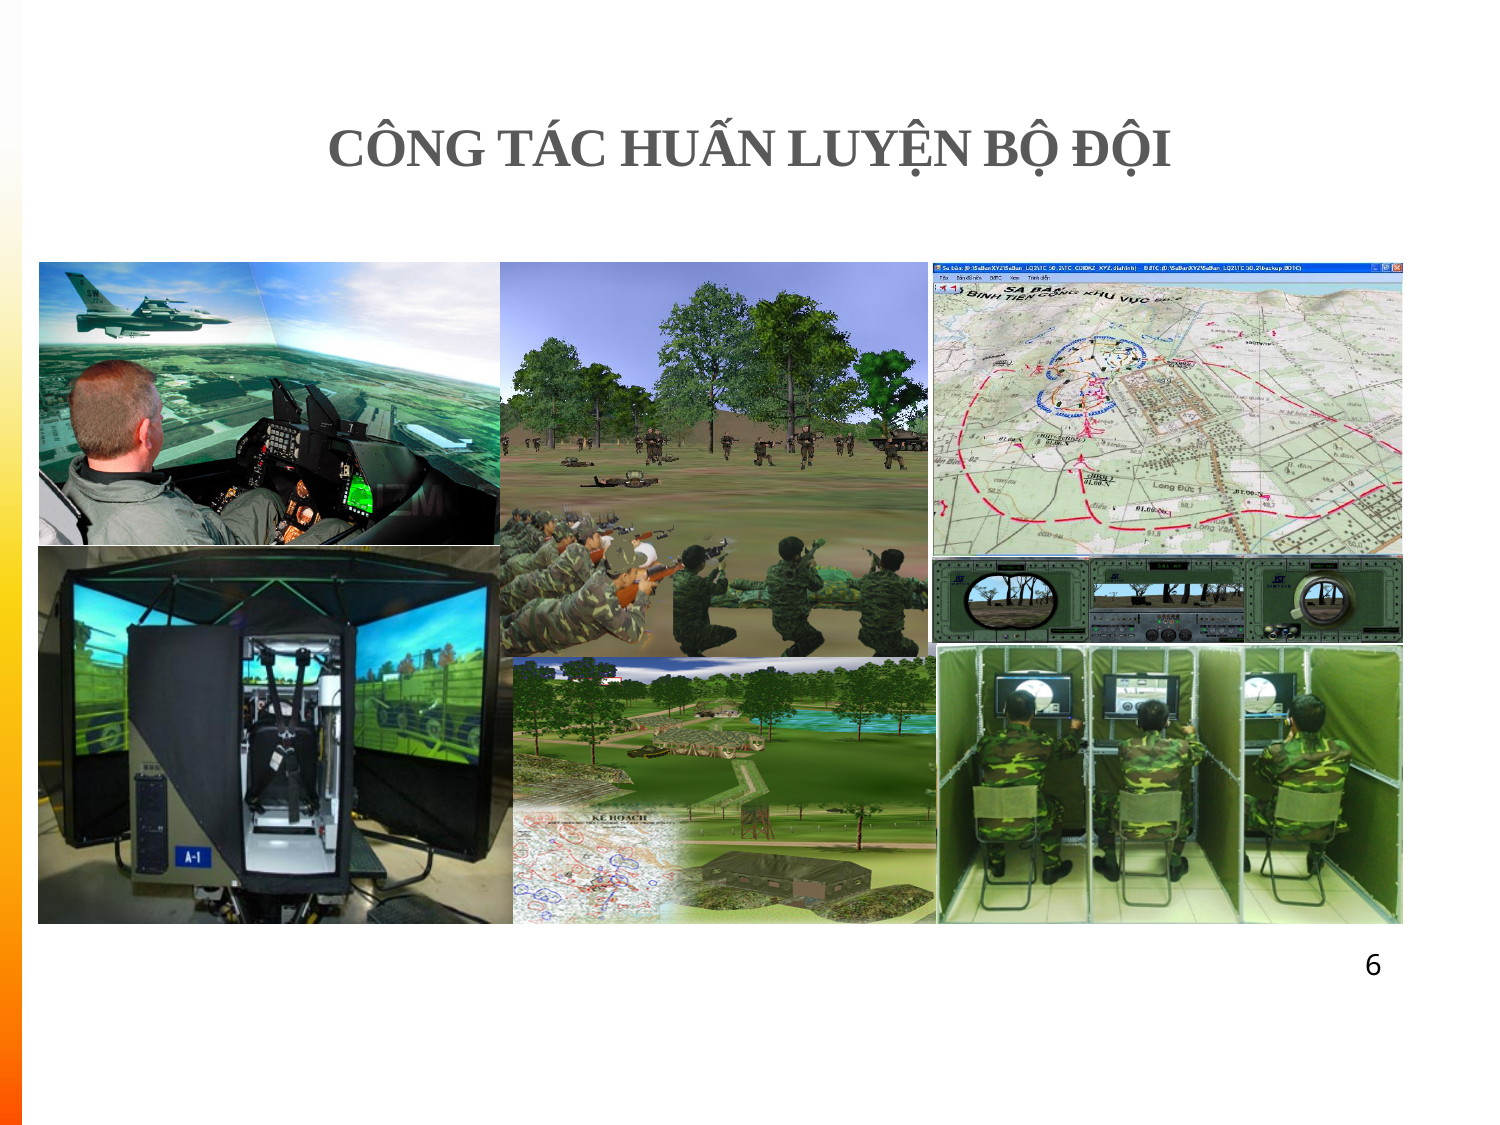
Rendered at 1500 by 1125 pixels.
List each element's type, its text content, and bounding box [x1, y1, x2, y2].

text_box 6 [1350, 938, 1449, 1014]
picture [0, 0, 22, 1125]
picture [931, 261, 1404, 555]
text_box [931, 555, 1404, 925]
title Công tác huấn luyện bộ đội [75, 45, 1425, 185]
picture [38, 261, 931, 925]
